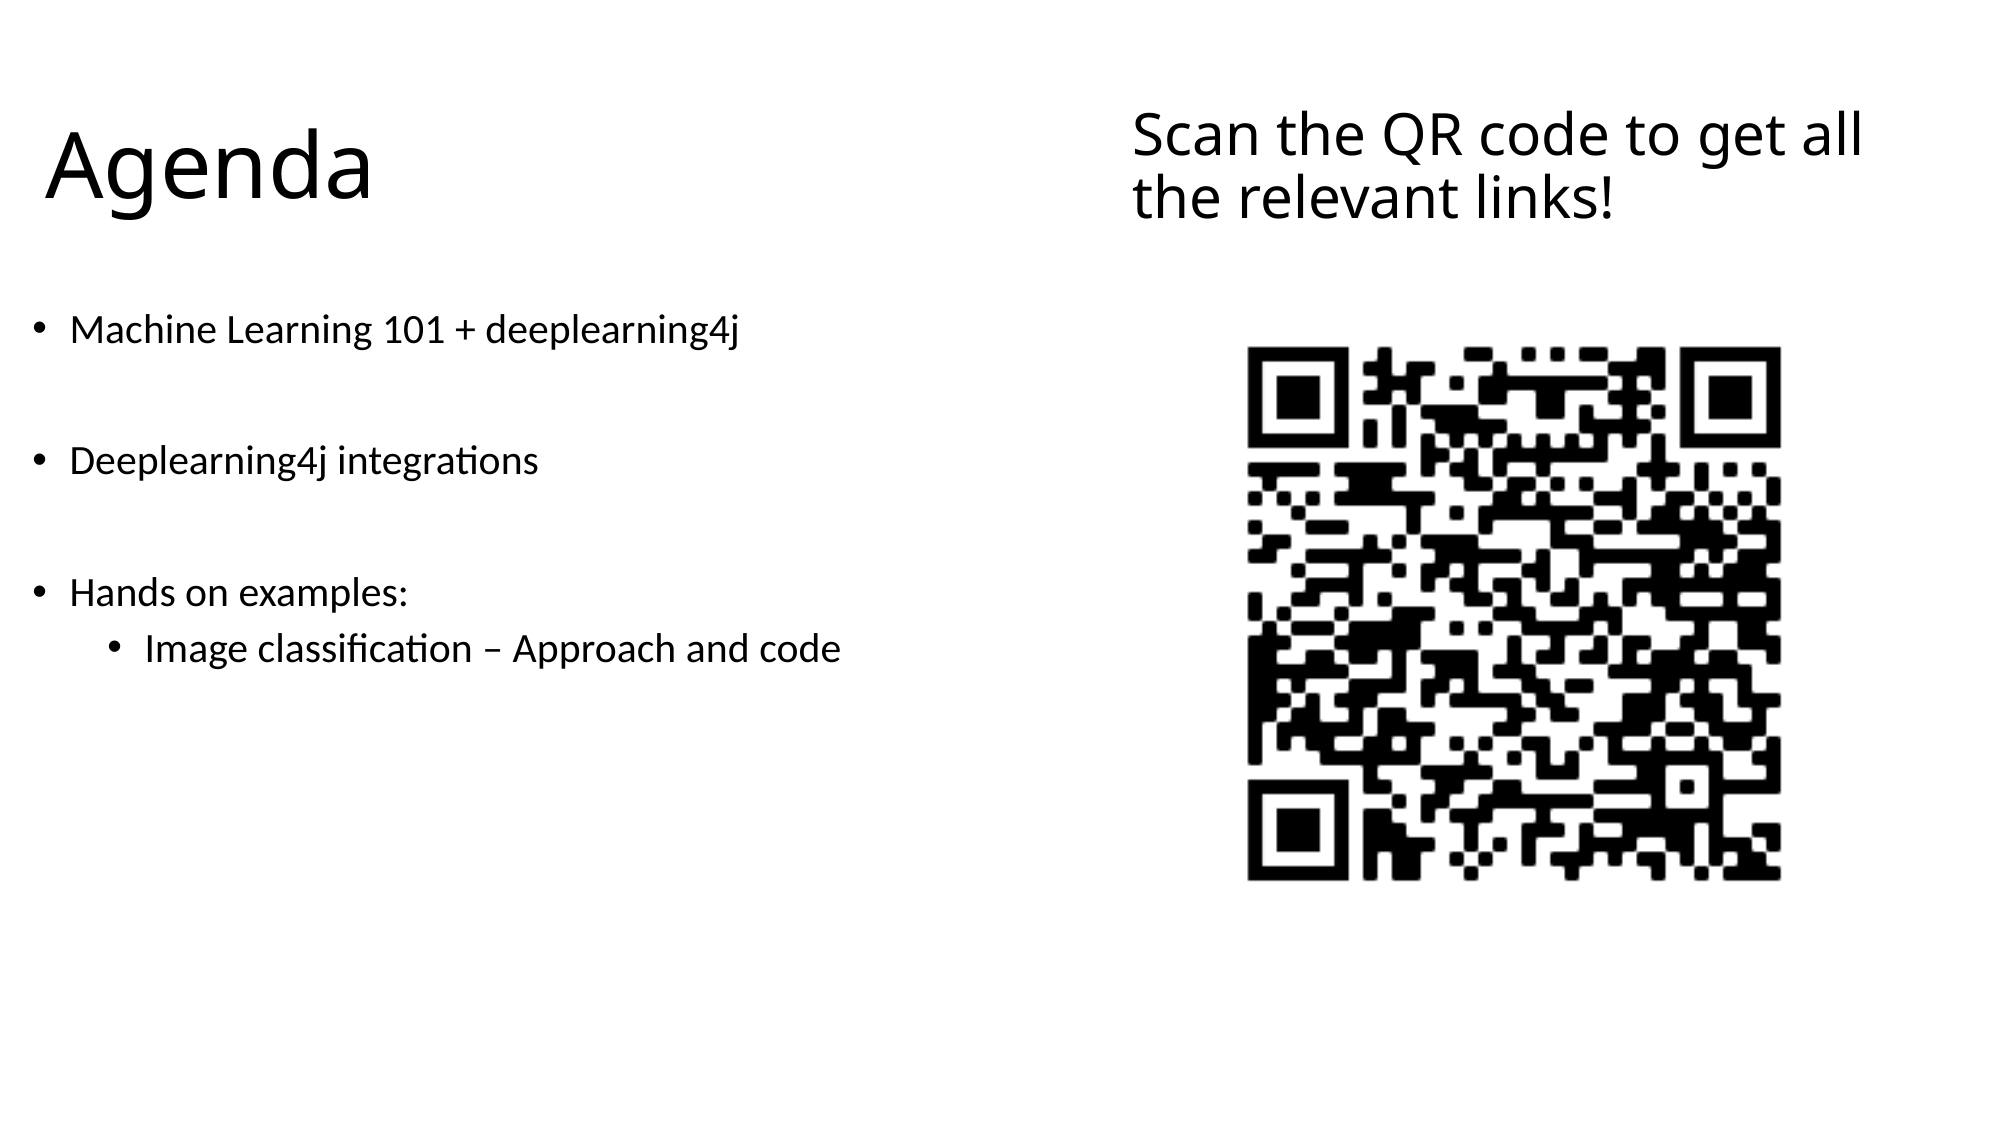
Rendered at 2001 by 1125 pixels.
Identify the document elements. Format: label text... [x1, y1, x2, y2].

picture [1154, 254, 1876, 976]
text_box Agenda [30, 60, 1118, 277]
text_box Machine Learning 101 + deeplearning4j Deeplearning4j integrations Hands on examples: Image classification – Approach and code [17, 299, 1020, 1036]
text_box Scan the QR code to get all the relevant links! [1118, 59, 1981, 277]
